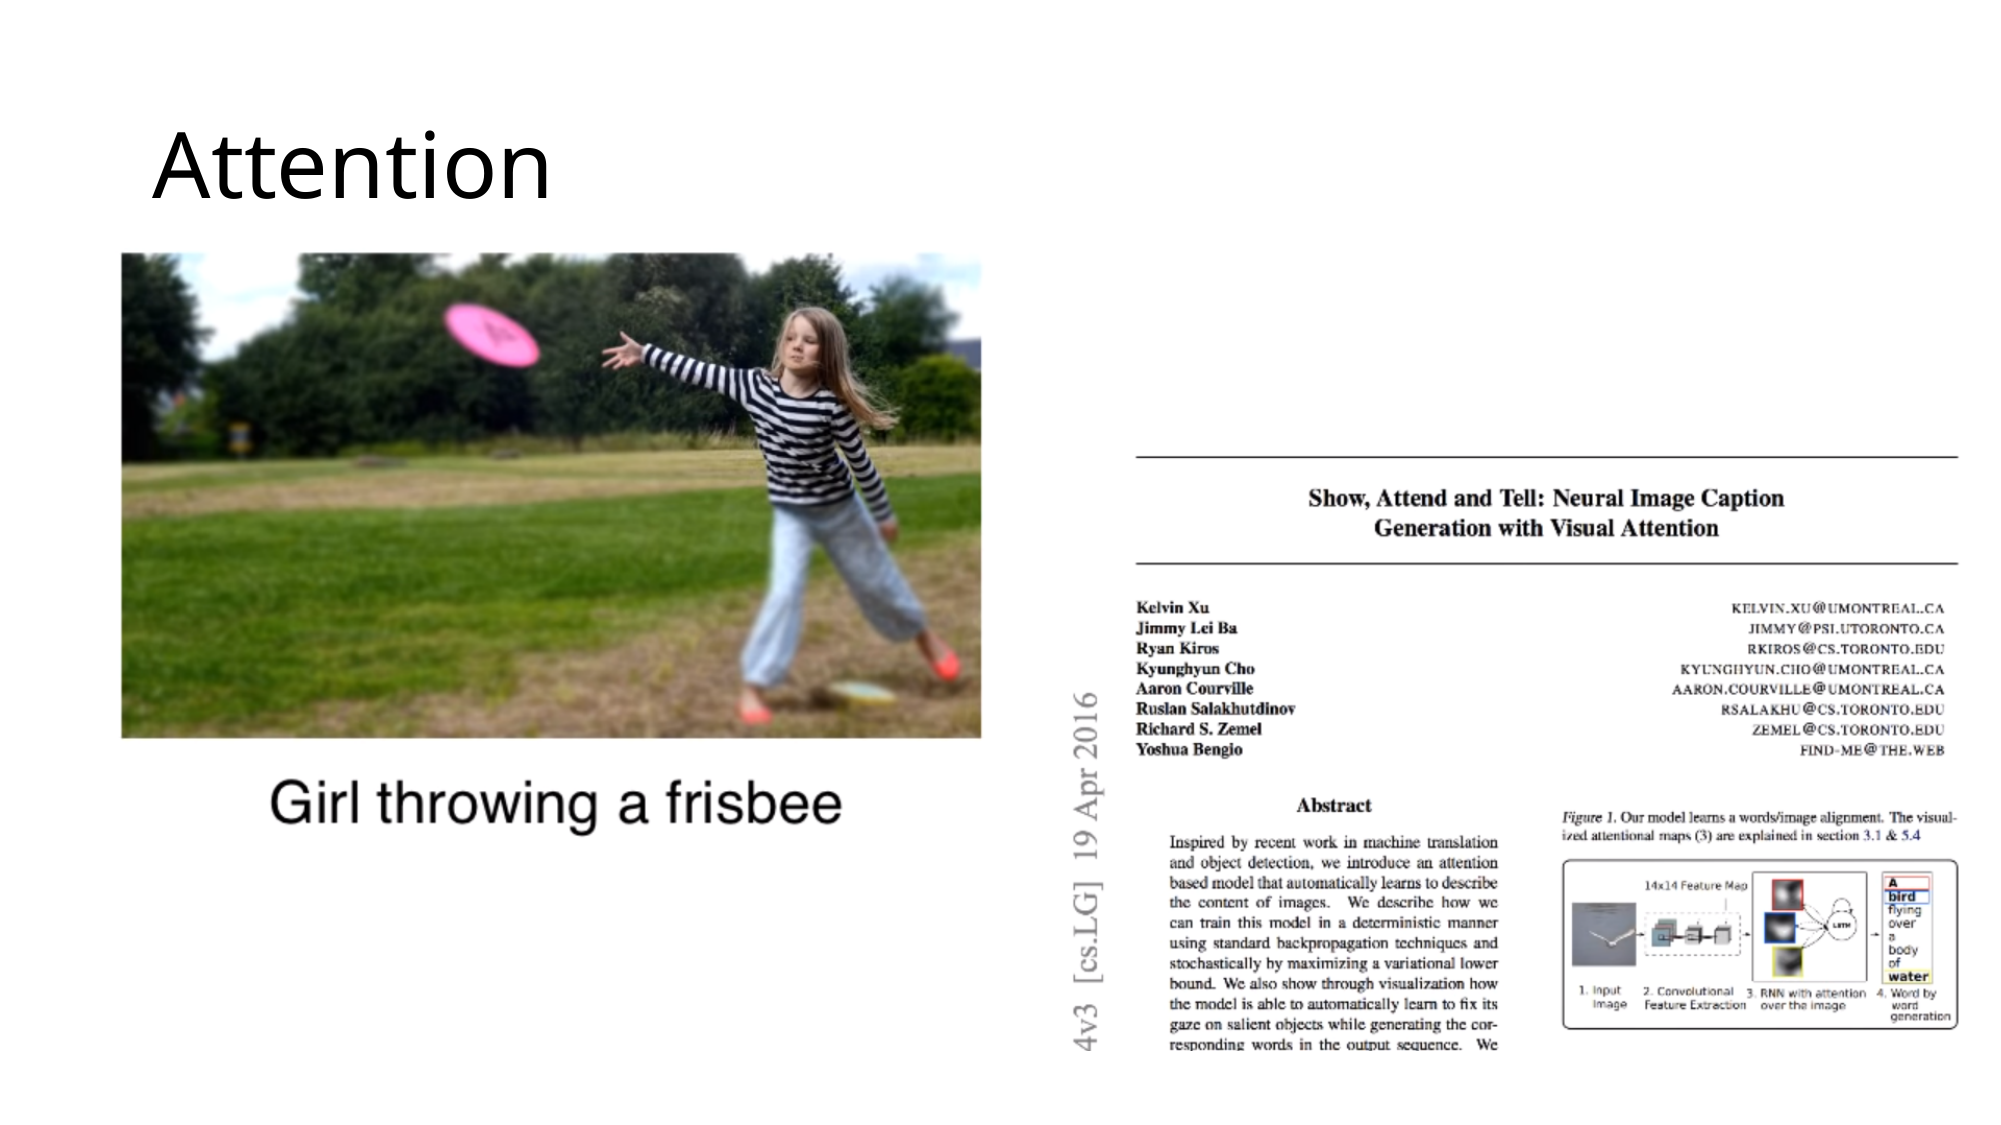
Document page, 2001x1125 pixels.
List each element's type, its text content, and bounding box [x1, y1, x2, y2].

picture [9, 244, 1991, 1051]
title Attention [137, 59, 1863, 244]
